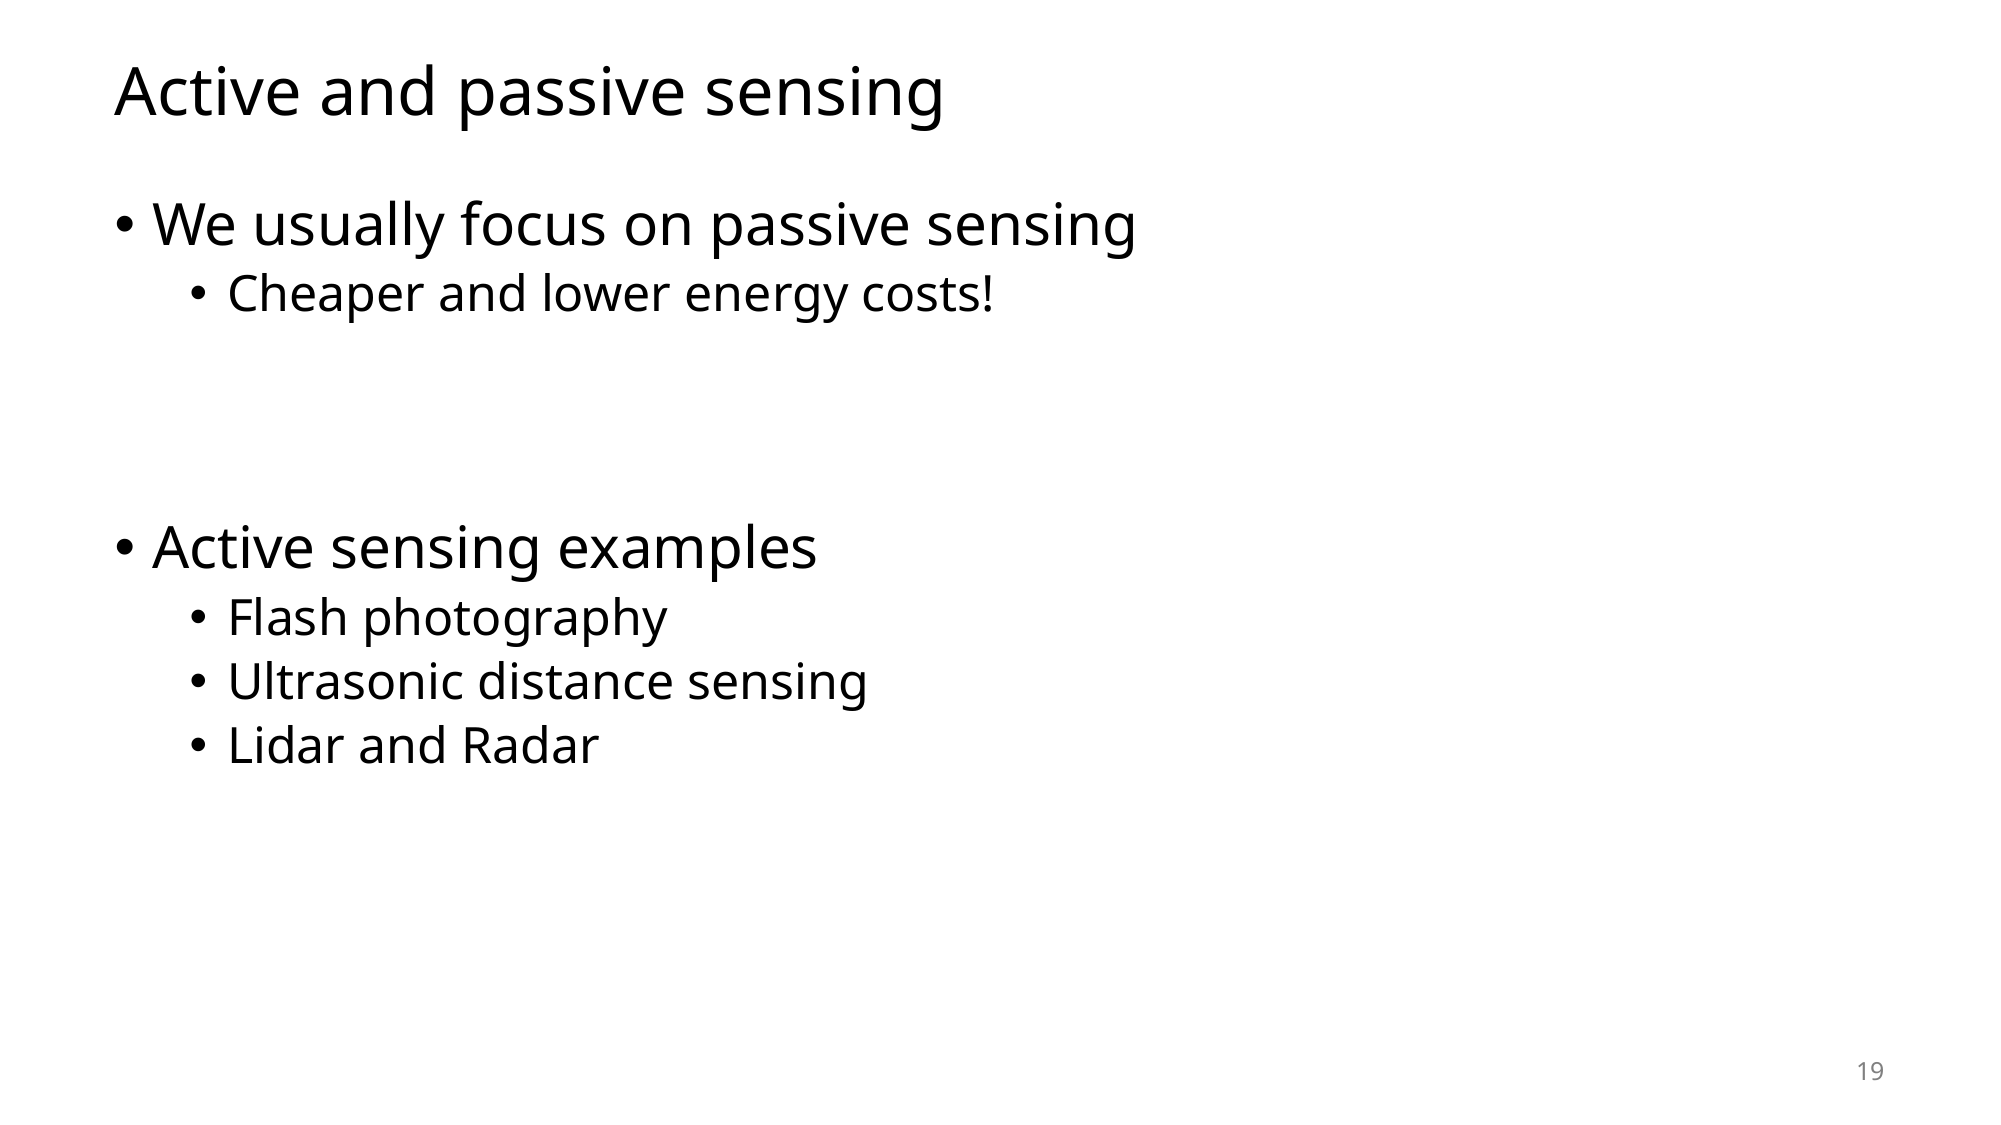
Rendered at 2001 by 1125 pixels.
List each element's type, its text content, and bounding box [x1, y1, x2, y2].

title Active and passive sensing [99, 37, 1900, 150]
list We usually focus on passive sensing Cheaper and lower energy costs! Active sensing examples Flash photography Ultrasonic distance sensing Lidar and Radar [99, 187, 1900, 1013]
slide_number 19 [1749, 1042, 1900, 1103]
